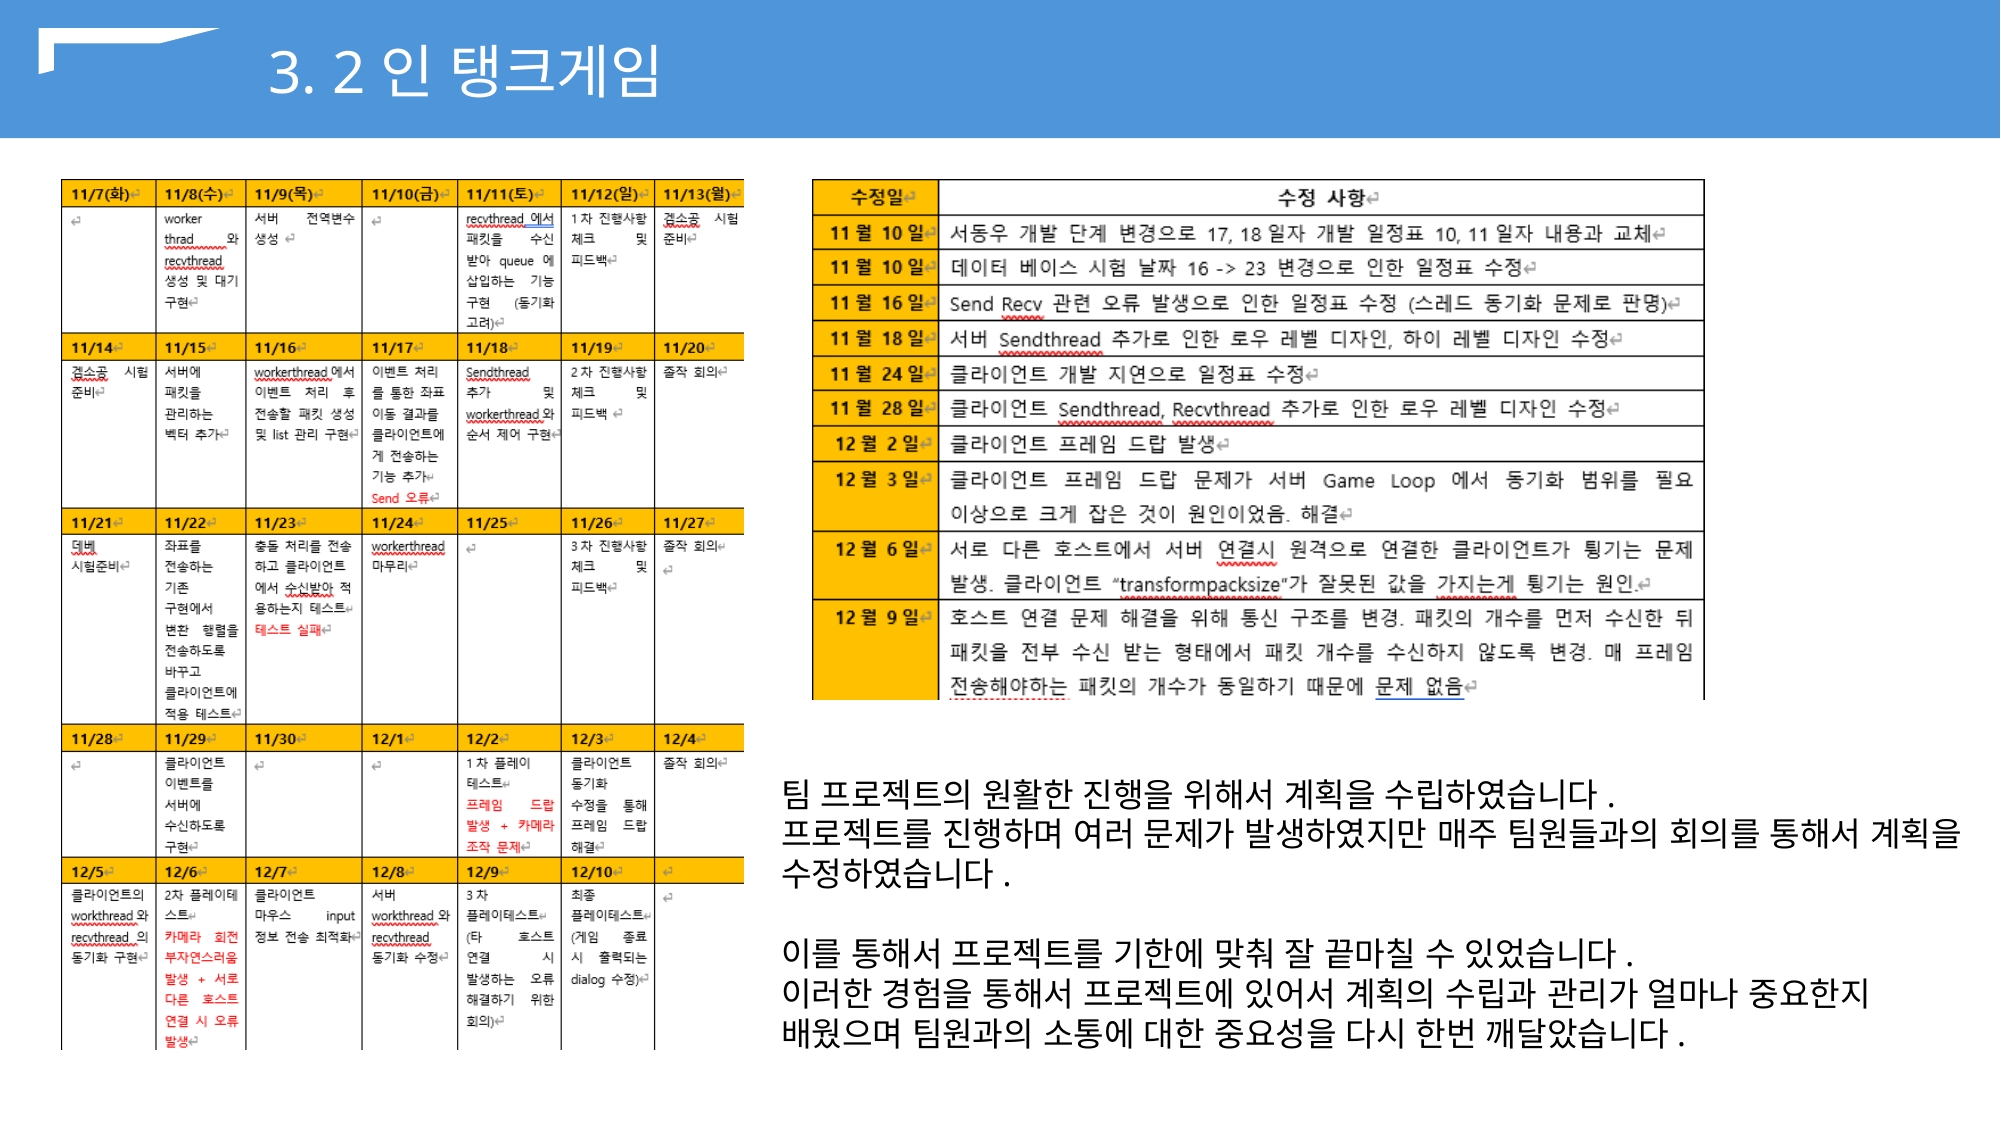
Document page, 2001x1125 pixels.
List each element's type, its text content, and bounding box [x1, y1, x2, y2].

picture [60, 179, 744, 1051]
text_box [0, 0, 2000, 140]
text_box 3. 2인 탱크게임 [253, 28, 1064, 113]
text_box [36, 26, 221, 77]
picture [812, 179, 1705, 700]
text_box 팀 프로젝트의 원활한 진행을 위해서 계획을 수립하였습니다. 프로젝트를 진행하며 여러 문제가 발생하였지만 매주 팀원들과의 회의를 통해서 계획을 수정하였습니다. 이를 통해서 프로젝트를 기한에 맞춰 잘 끝마칠 수 있었습니다. 이러한 경험을 통해서 프로젝트에 있어서 계획의 수립과 관리가 얼마나 중요한지 배웠으며 팀원과의 소통에 대한 중요성을 다시 한번 깨달았습니다. [766, 766, 2000, 1061]
